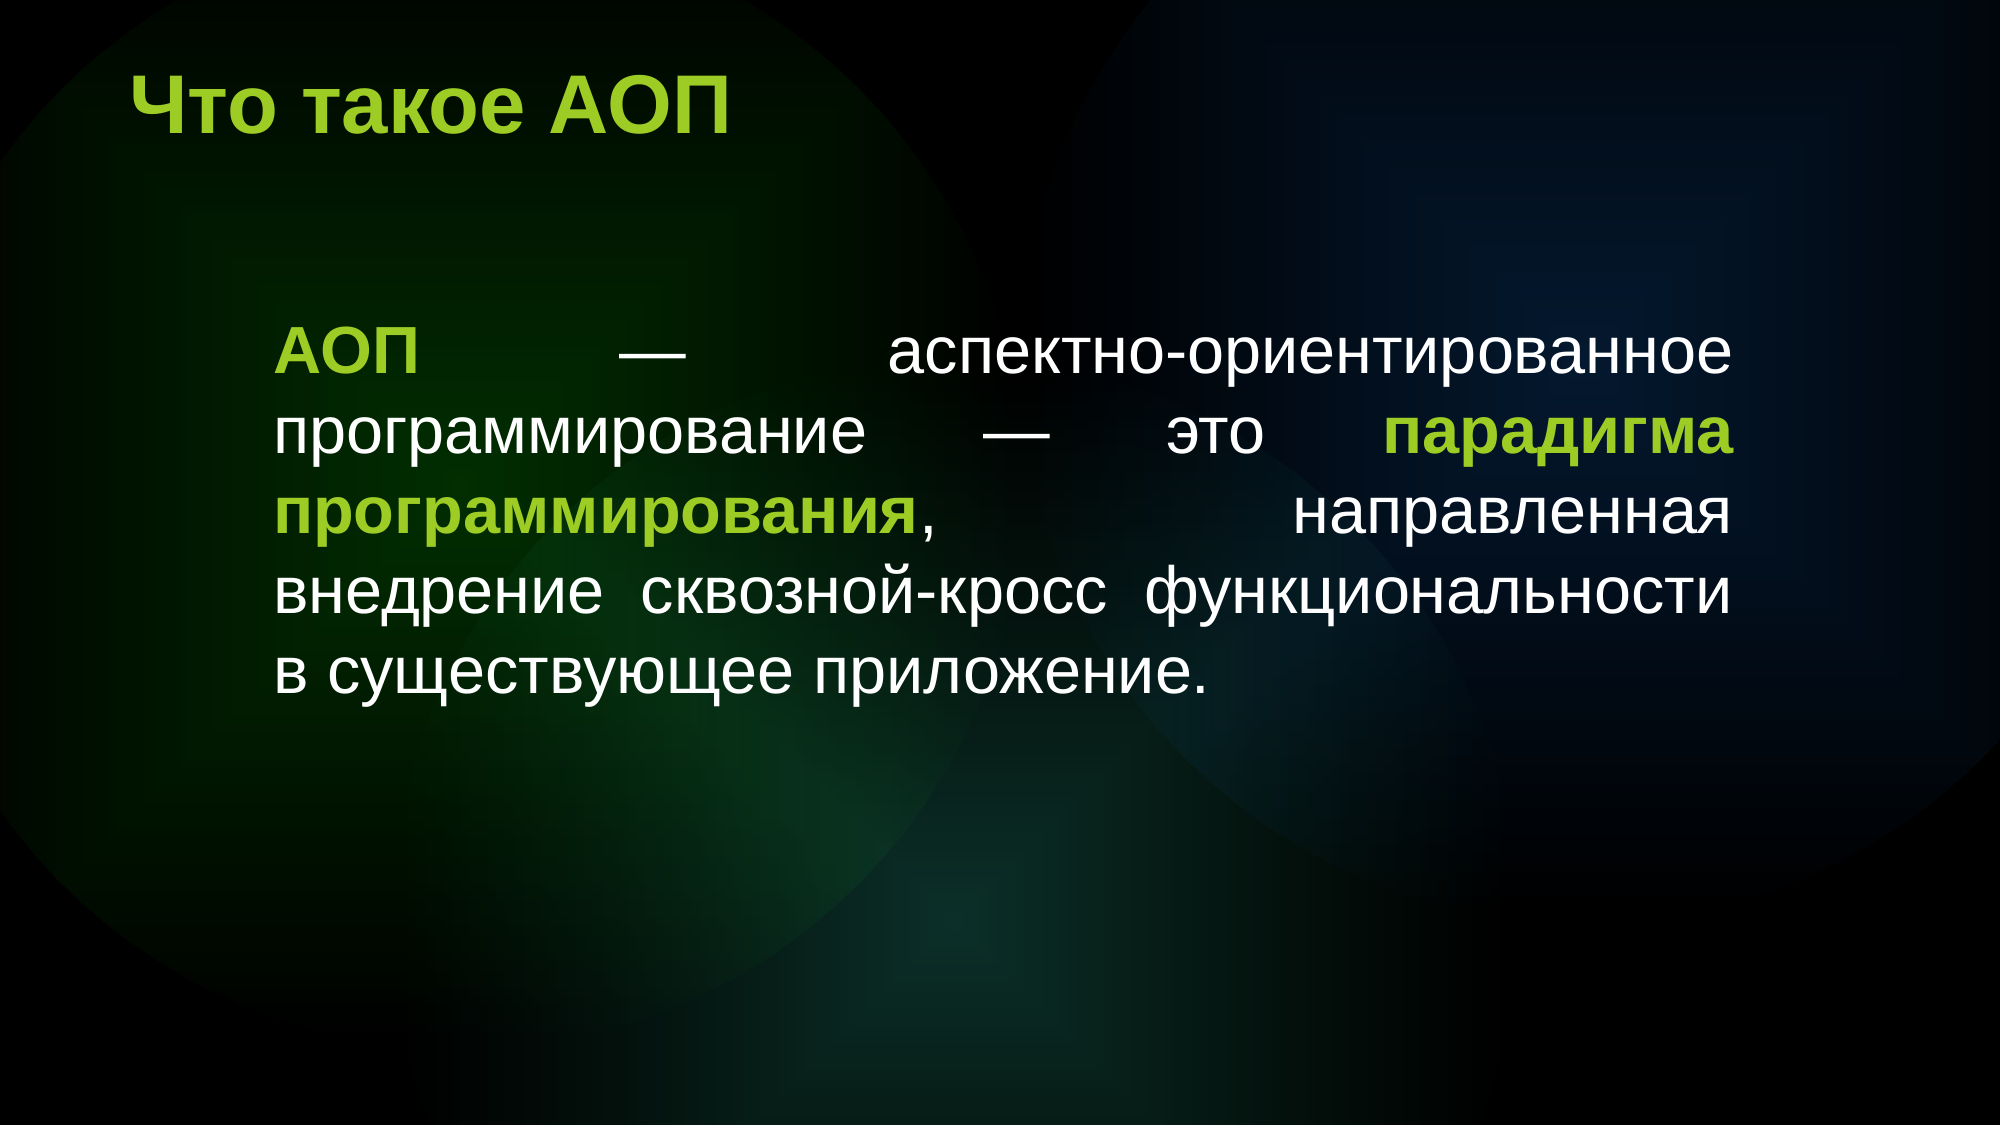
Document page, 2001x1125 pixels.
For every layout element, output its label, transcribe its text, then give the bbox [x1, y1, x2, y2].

text_box Что такое АОП [124, 73, 1209, 153]
text_box АОП — аспектно-ориентированное программирование — это парадигма программирования, направленная внедрение сквозной-кросс функциональности в существующее приложение. [268, 302, 1738, 711]
